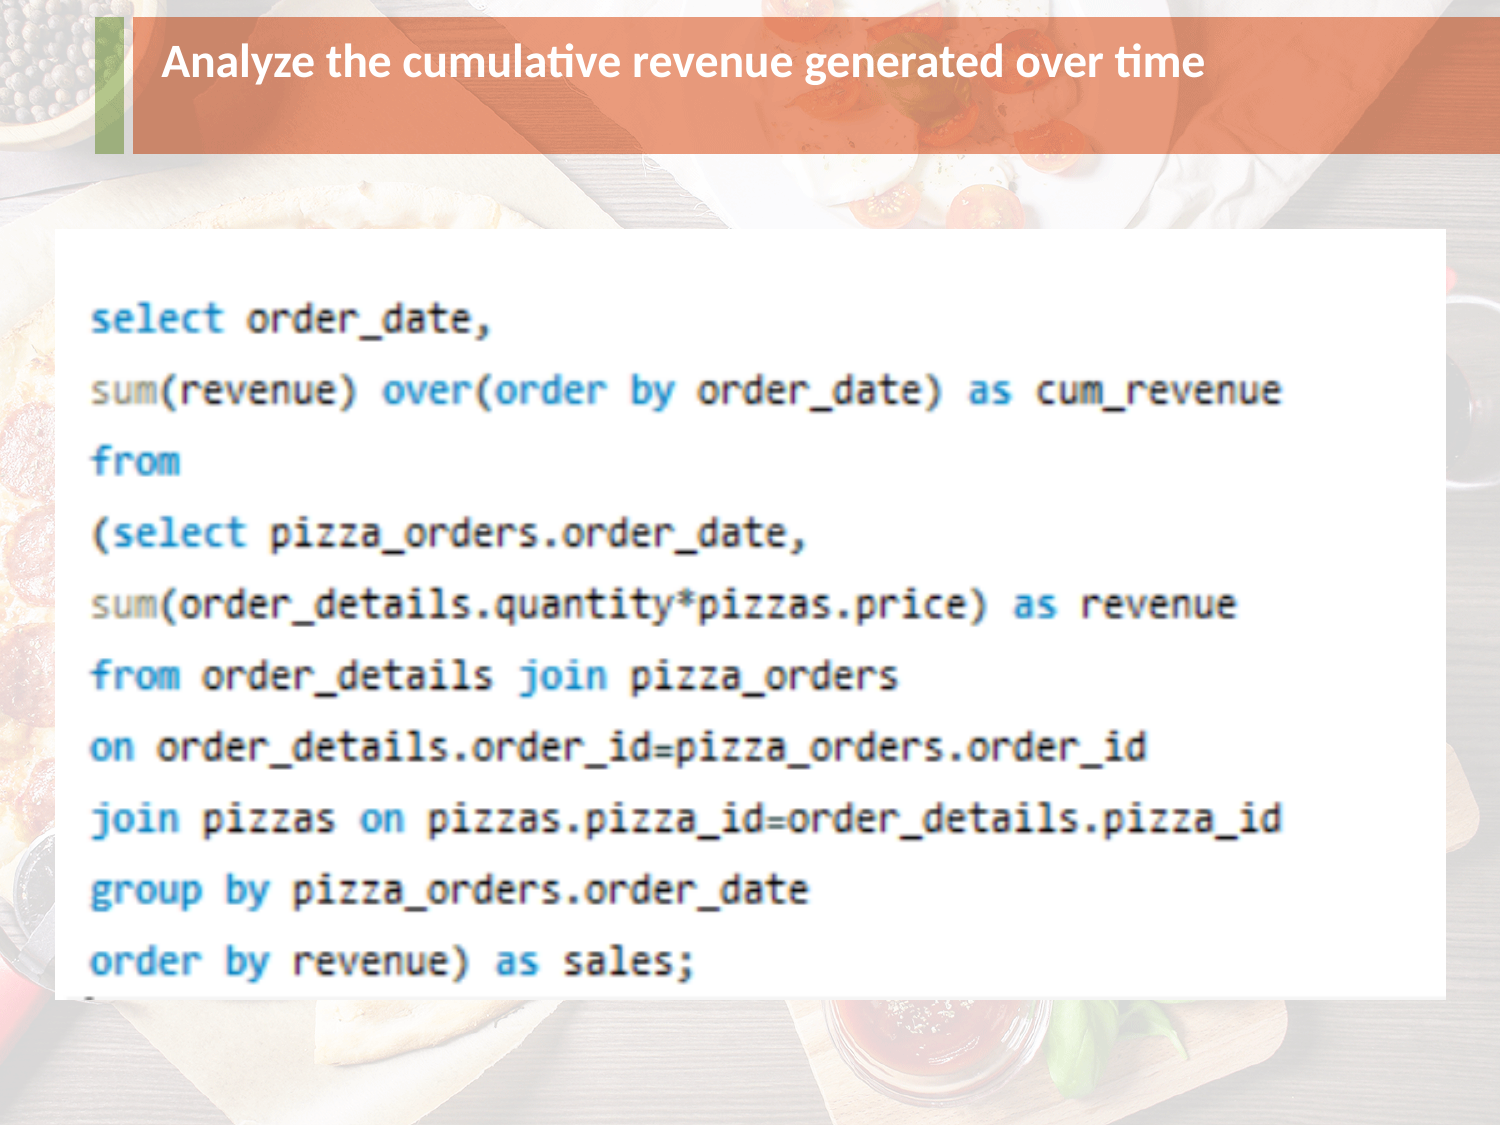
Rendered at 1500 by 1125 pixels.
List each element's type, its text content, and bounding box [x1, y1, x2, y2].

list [54, 228, 1447, 1000]
title Analyze the cumulative revenue generated over time [146, 21, 1446, 152]
picture [0, 0, 1500, 1125]
